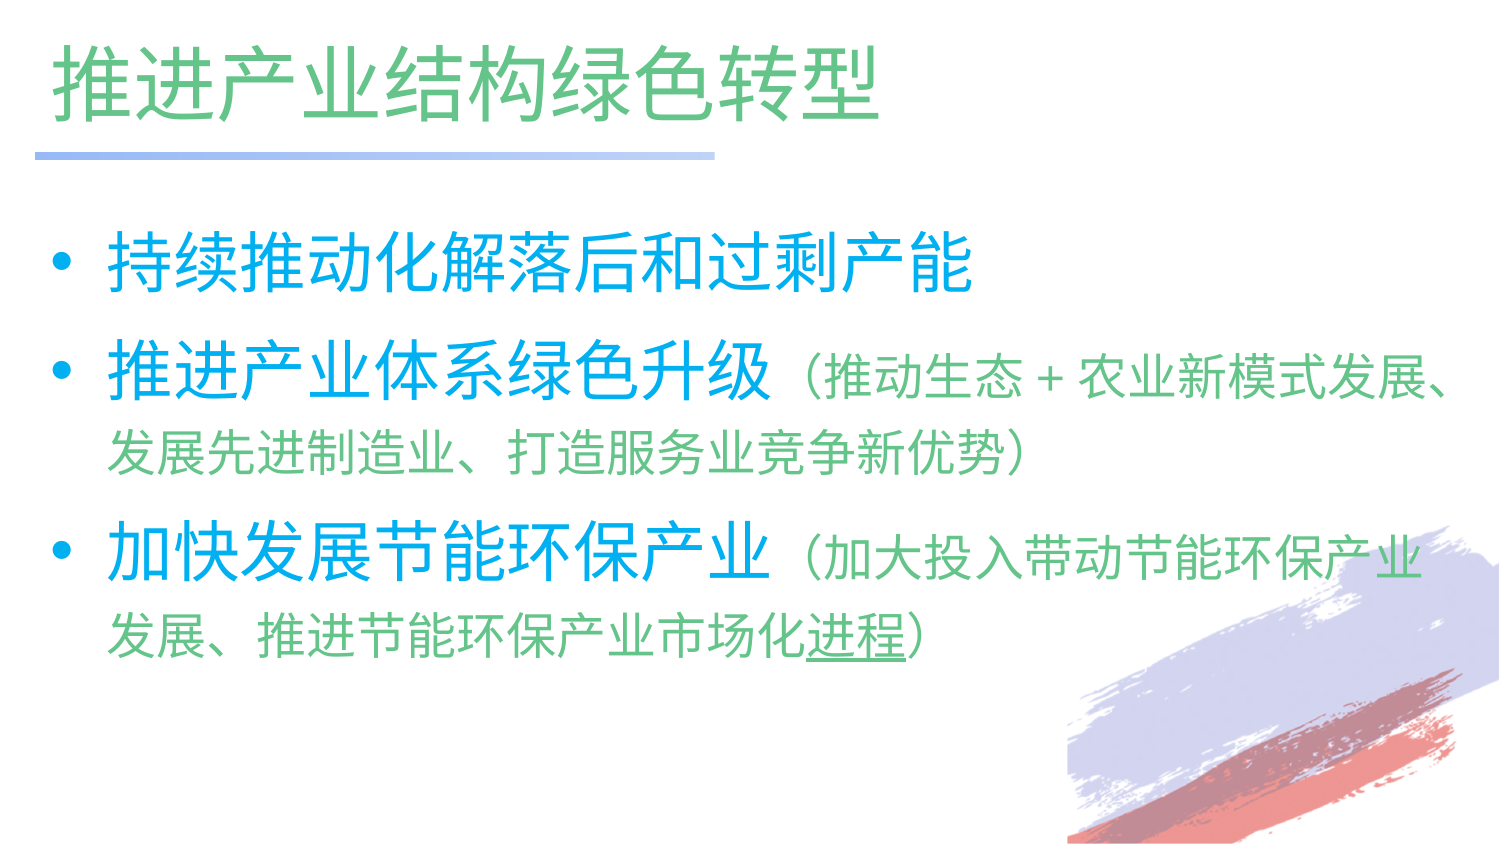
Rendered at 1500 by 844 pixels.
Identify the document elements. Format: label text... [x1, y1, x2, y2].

picture [1067, 77, 1500, 844]
title 推进产业结构绿色转型 [35, 11, 1454, 153]
list 持续推动化解落后和过剩产能 推进产业体系绿色升级（推动生态+农业新模式发展、发展先进制造业、打造服务业竞争新优势） 加快发展节能环保产业（加大投入带动节能环保产业发展、推进节能环保产业市场化进程） [35, 196, 1454, 774]
